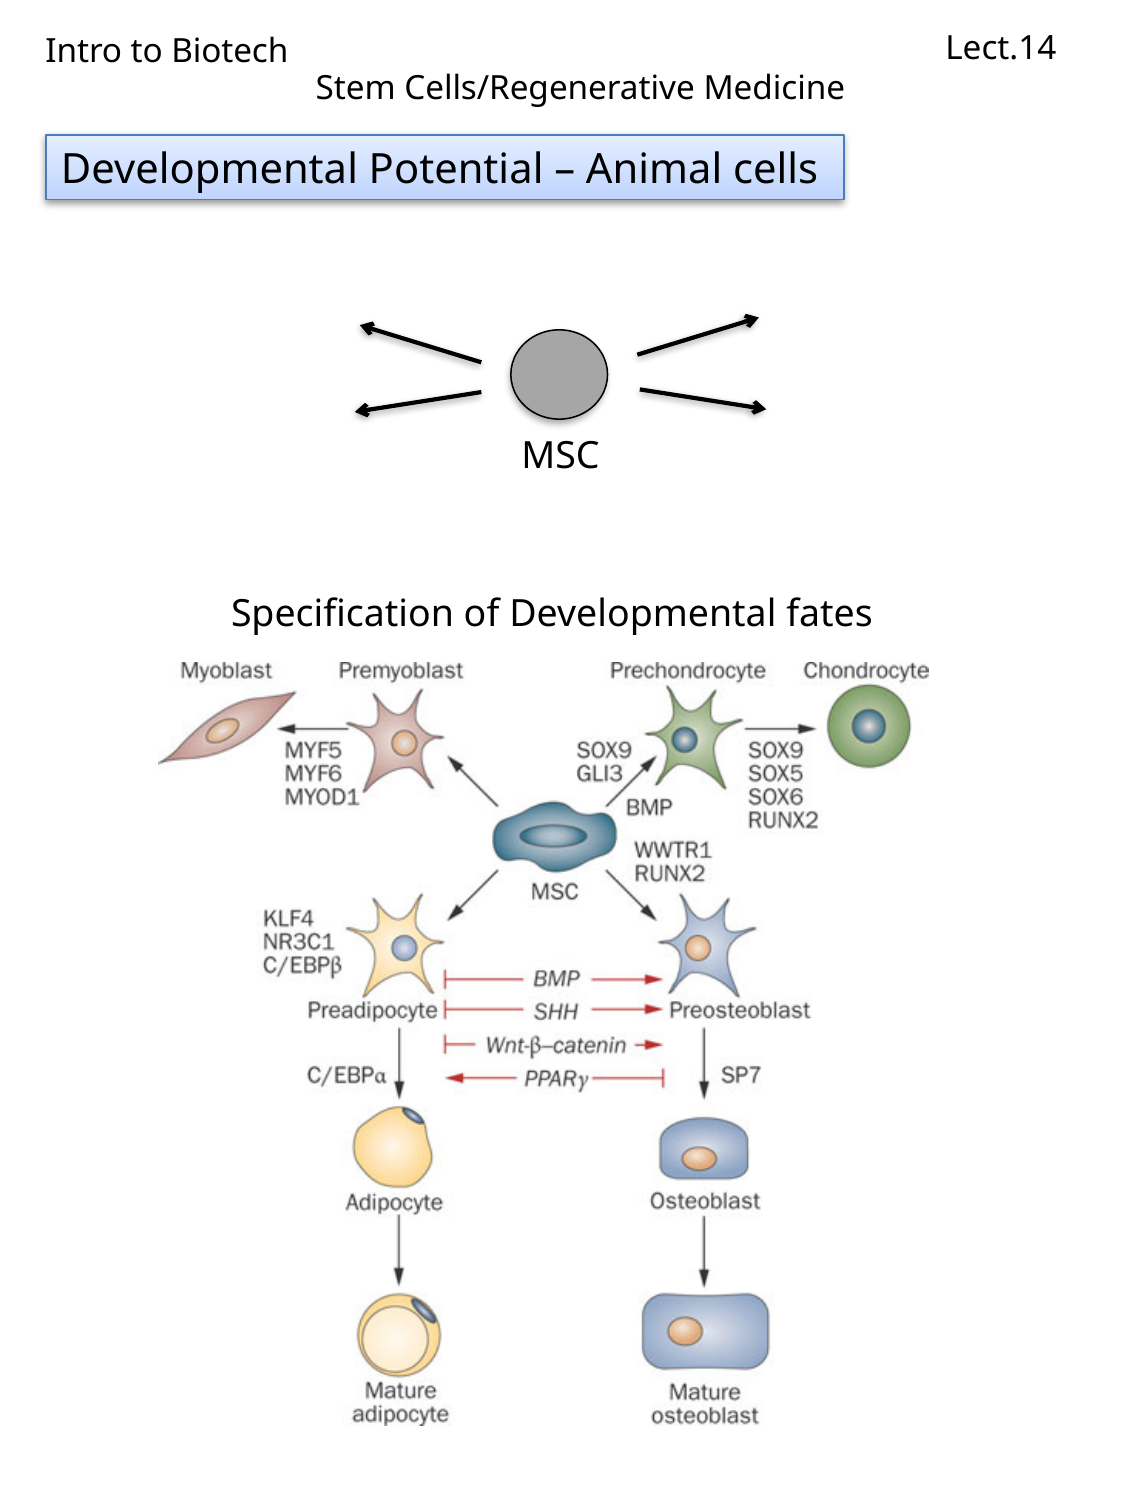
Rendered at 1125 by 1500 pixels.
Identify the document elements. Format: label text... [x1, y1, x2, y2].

text_box [26, 252, 1125, 1118]
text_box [354, 391, 482, 413]
text_box MSC [506, 424, 615, 484]
text_box [510, 329, 609, 420]
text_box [639, 389, 767, 410]
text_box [637, 317, 760, 355]
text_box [359, 324, 482, 363]
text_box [157, 581, 930, 1426]
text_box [28, 18, 1072, 116]
text_box Developmental Potential – Animal cells [45, 134, 845, 200]
